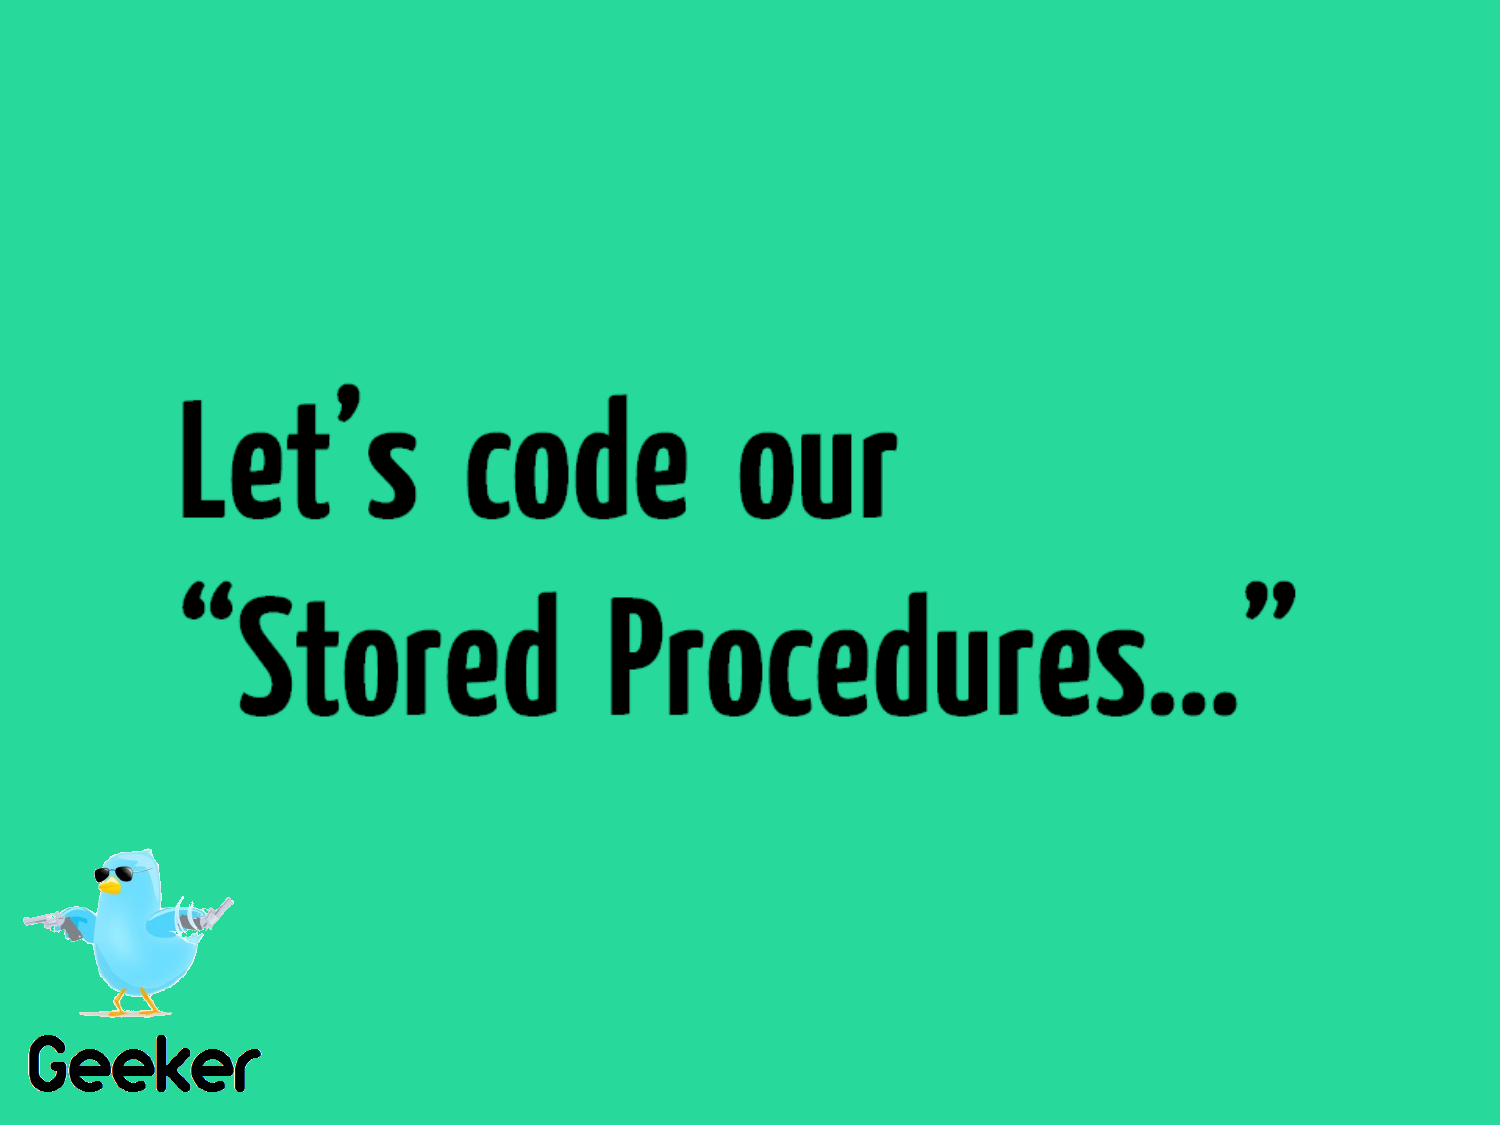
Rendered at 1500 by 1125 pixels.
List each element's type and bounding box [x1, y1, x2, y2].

picture [166, 366, 1333, 759]
picture [0, 837, 276, 1099]
